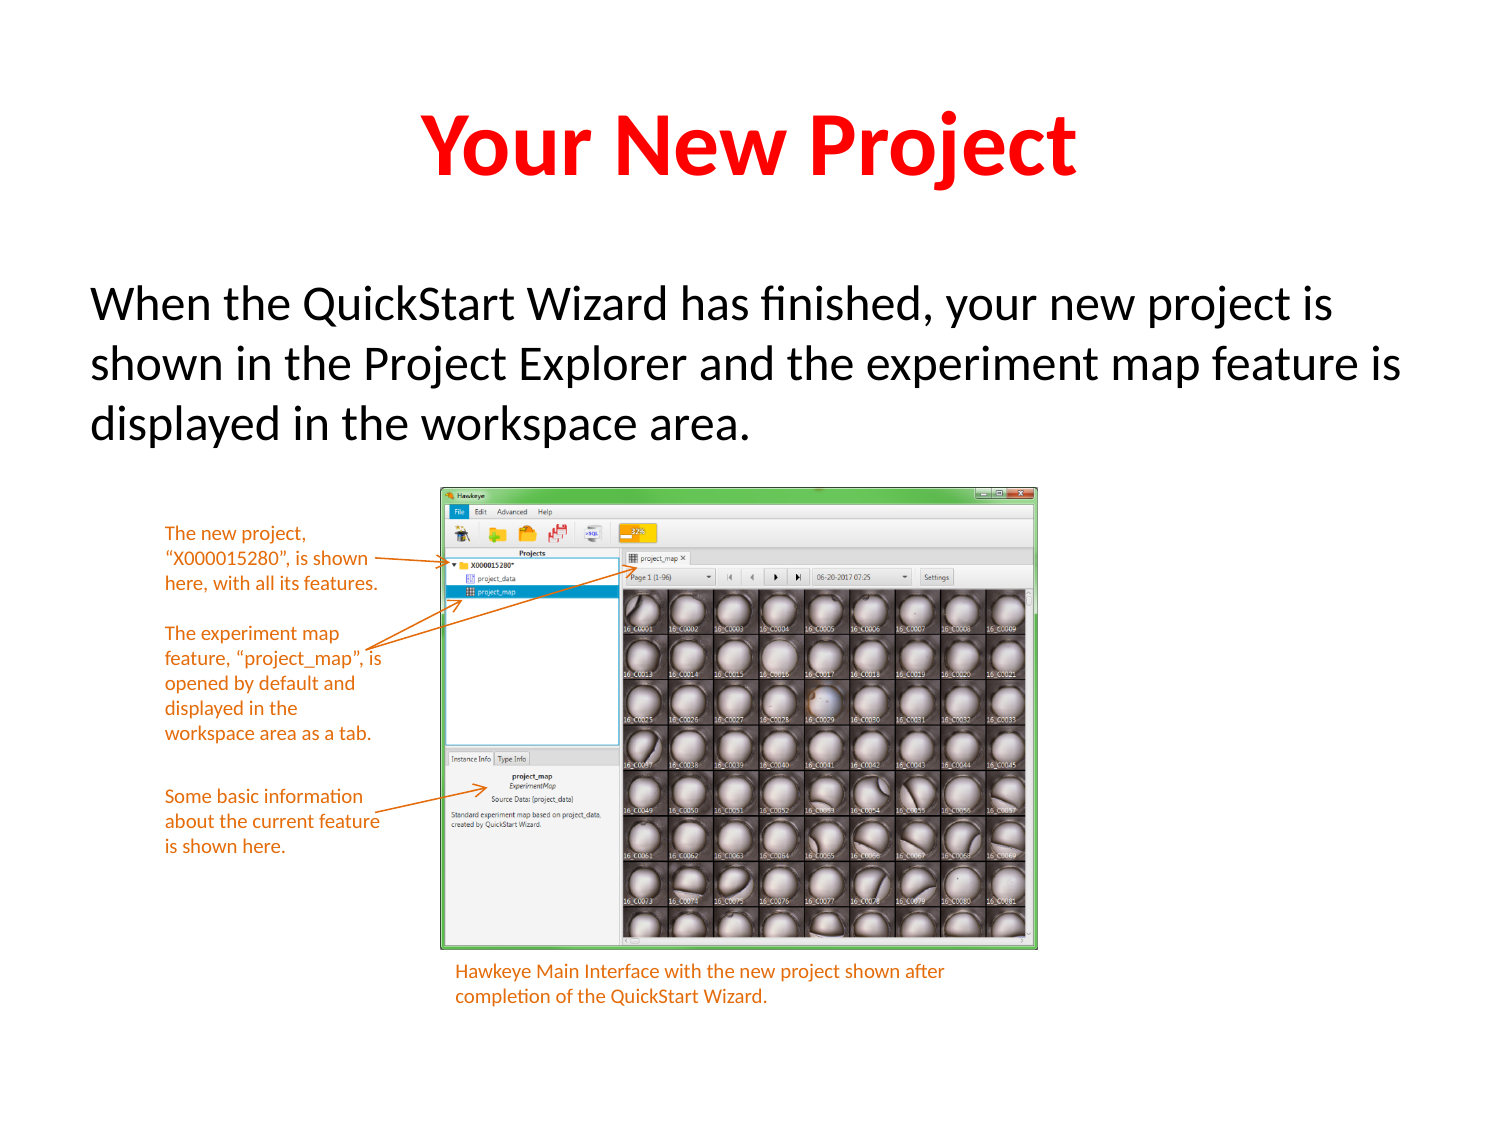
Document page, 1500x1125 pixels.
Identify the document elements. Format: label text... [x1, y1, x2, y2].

picture [440, 487, 1038, 951]
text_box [374, 557, 451, 563]
title Your New Project [75, 45, 1425, 233]
text_box Hawkeye Main Interface with the new project shown after completion of the QuickStart Wizard. [440, 957, 1038, 1015]
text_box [365, 567, 638, 651]
text_box Some basic information about the current feature is shown here. [150, 774, 400, 865]
list When the QuickStart Wizard has finished, your new project is shown in the Project Explorer and the experiment map feature is displayed in the workspace area. [75, 262, 1425, 963]
text_box The new project, “X000015280”, is shown here, with all its features. [150, 512, 400, 603]
text_box The experiment map feature, “project_map”, is opened by default and displayed in the workspace area as a tab. [150, 612, 400, 753]
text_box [374, 787, 488, 813]
